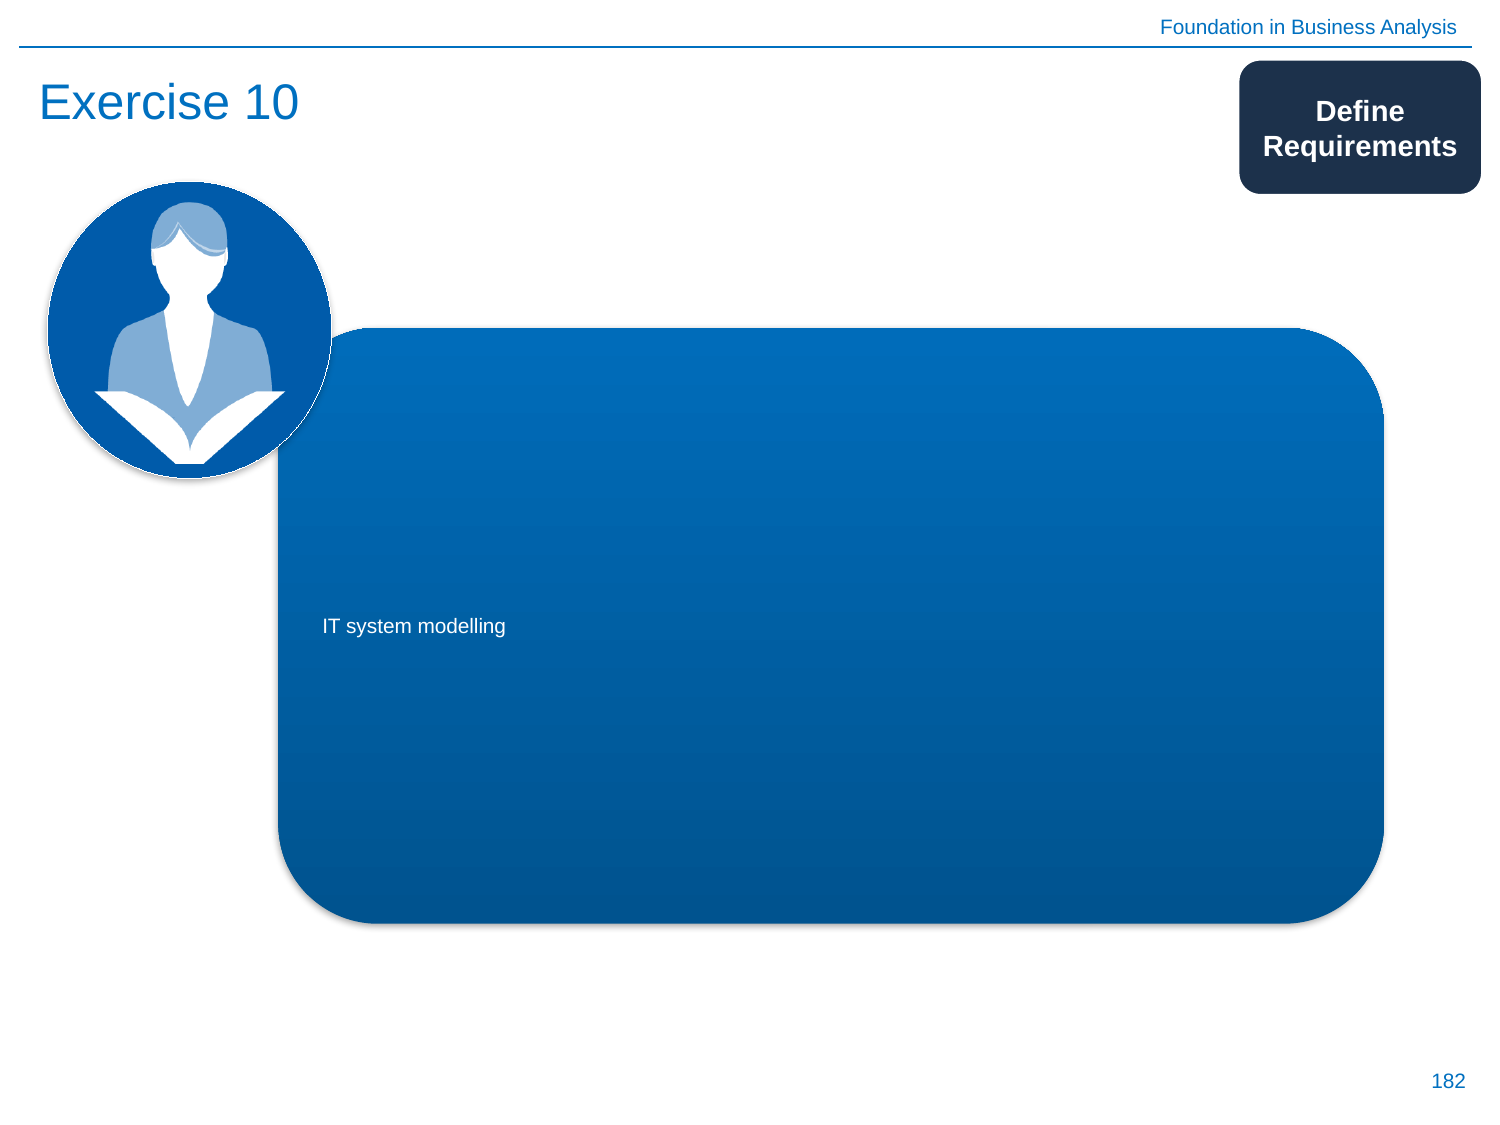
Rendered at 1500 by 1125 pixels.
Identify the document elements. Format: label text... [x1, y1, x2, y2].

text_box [278, 327, 1385, 924]
text_box Define Requirements [1235, 56, 1486, 199]
text_box [47, 181, 332, 479]
title Exercise 10 [23, 58, 1249, 141]
